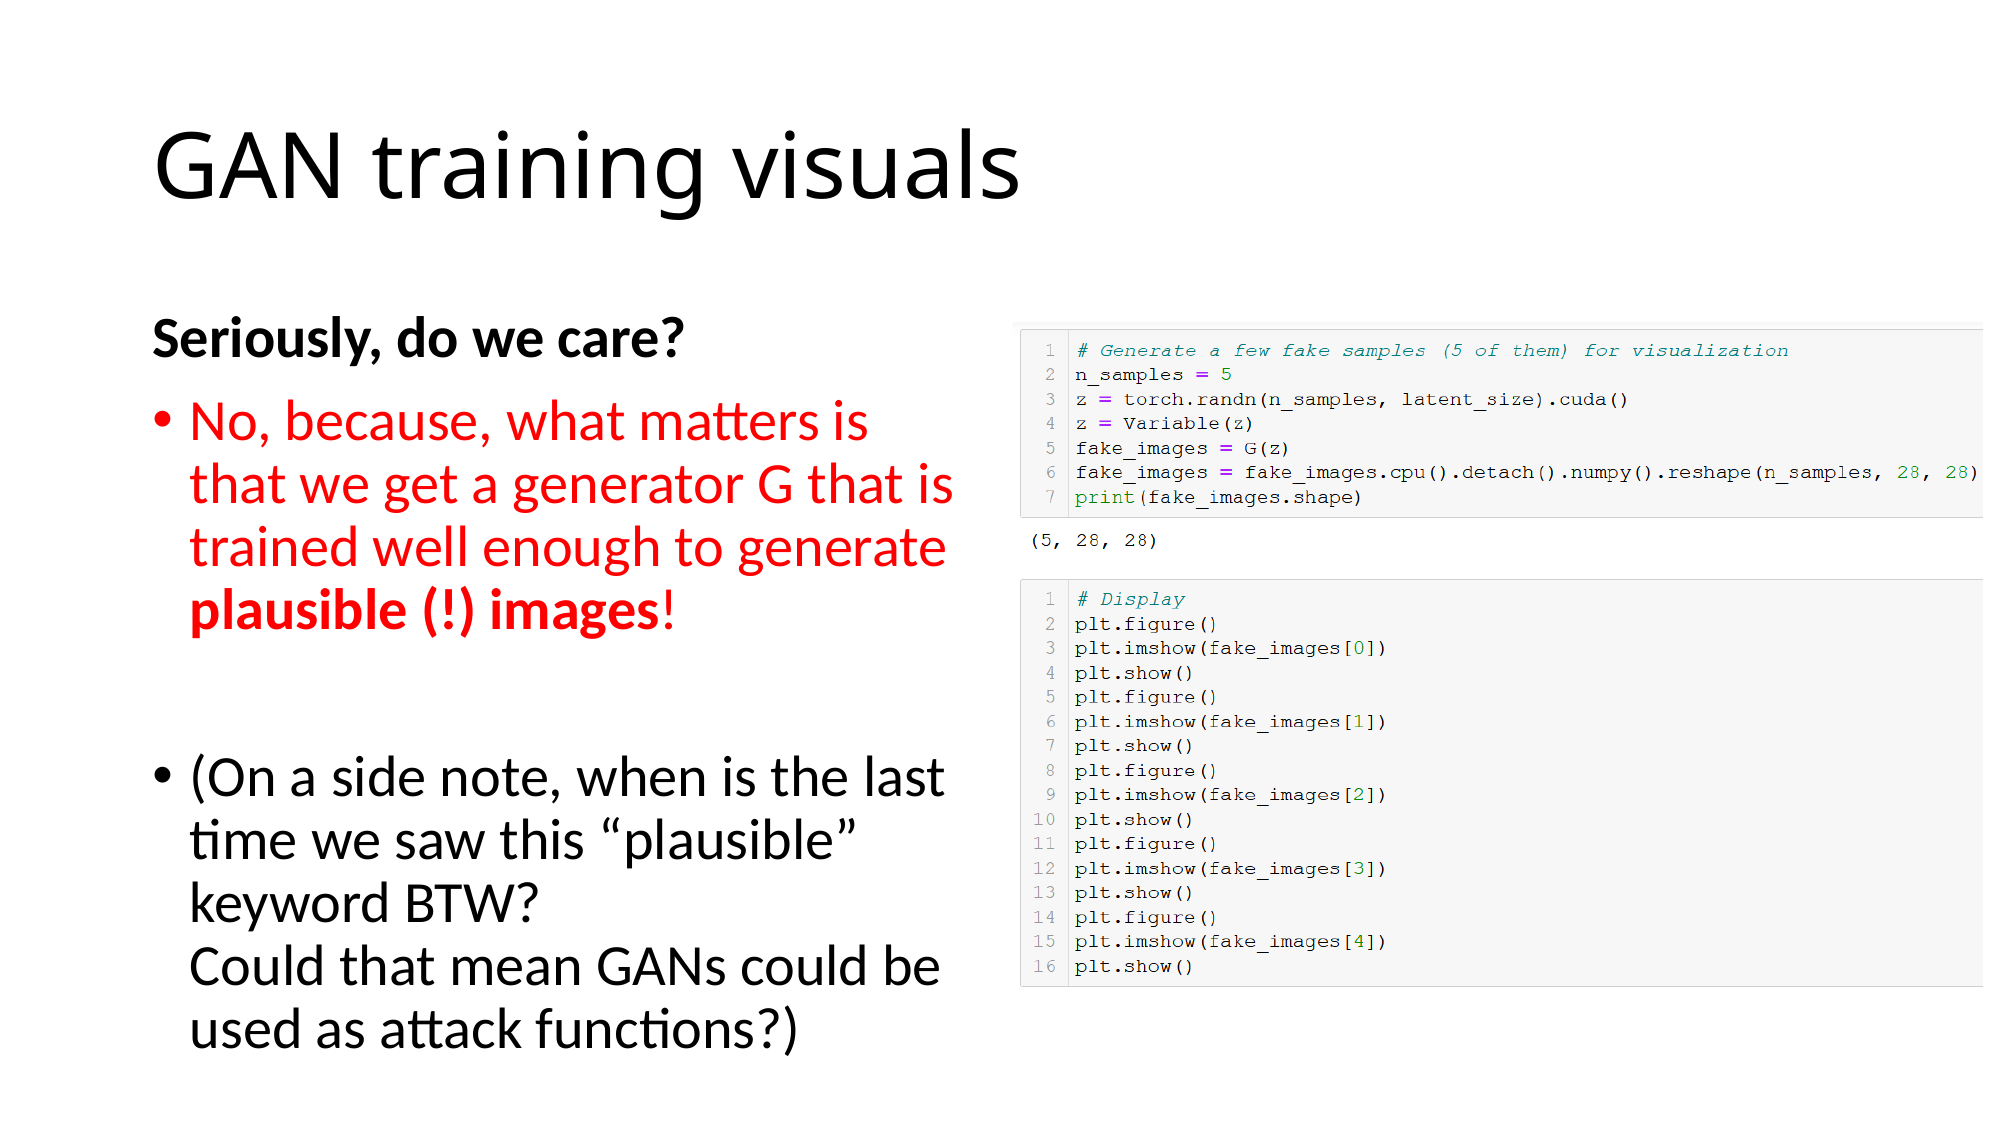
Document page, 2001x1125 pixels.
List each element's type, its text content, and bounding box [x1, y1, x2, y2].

list Seriously, do we care? No, because, what matters is that we get a generator G that is trained well enough to generate plausible (!) images! (On a side note, when is the last time we saw this “plausible” keyword BTW? Could that mean GANs could be used as attack functions?) [137, 299, 988, 1125]
title GAN training visuals [137, 59, 1863, 278]
picture [1012, 322, 1983, 991]
